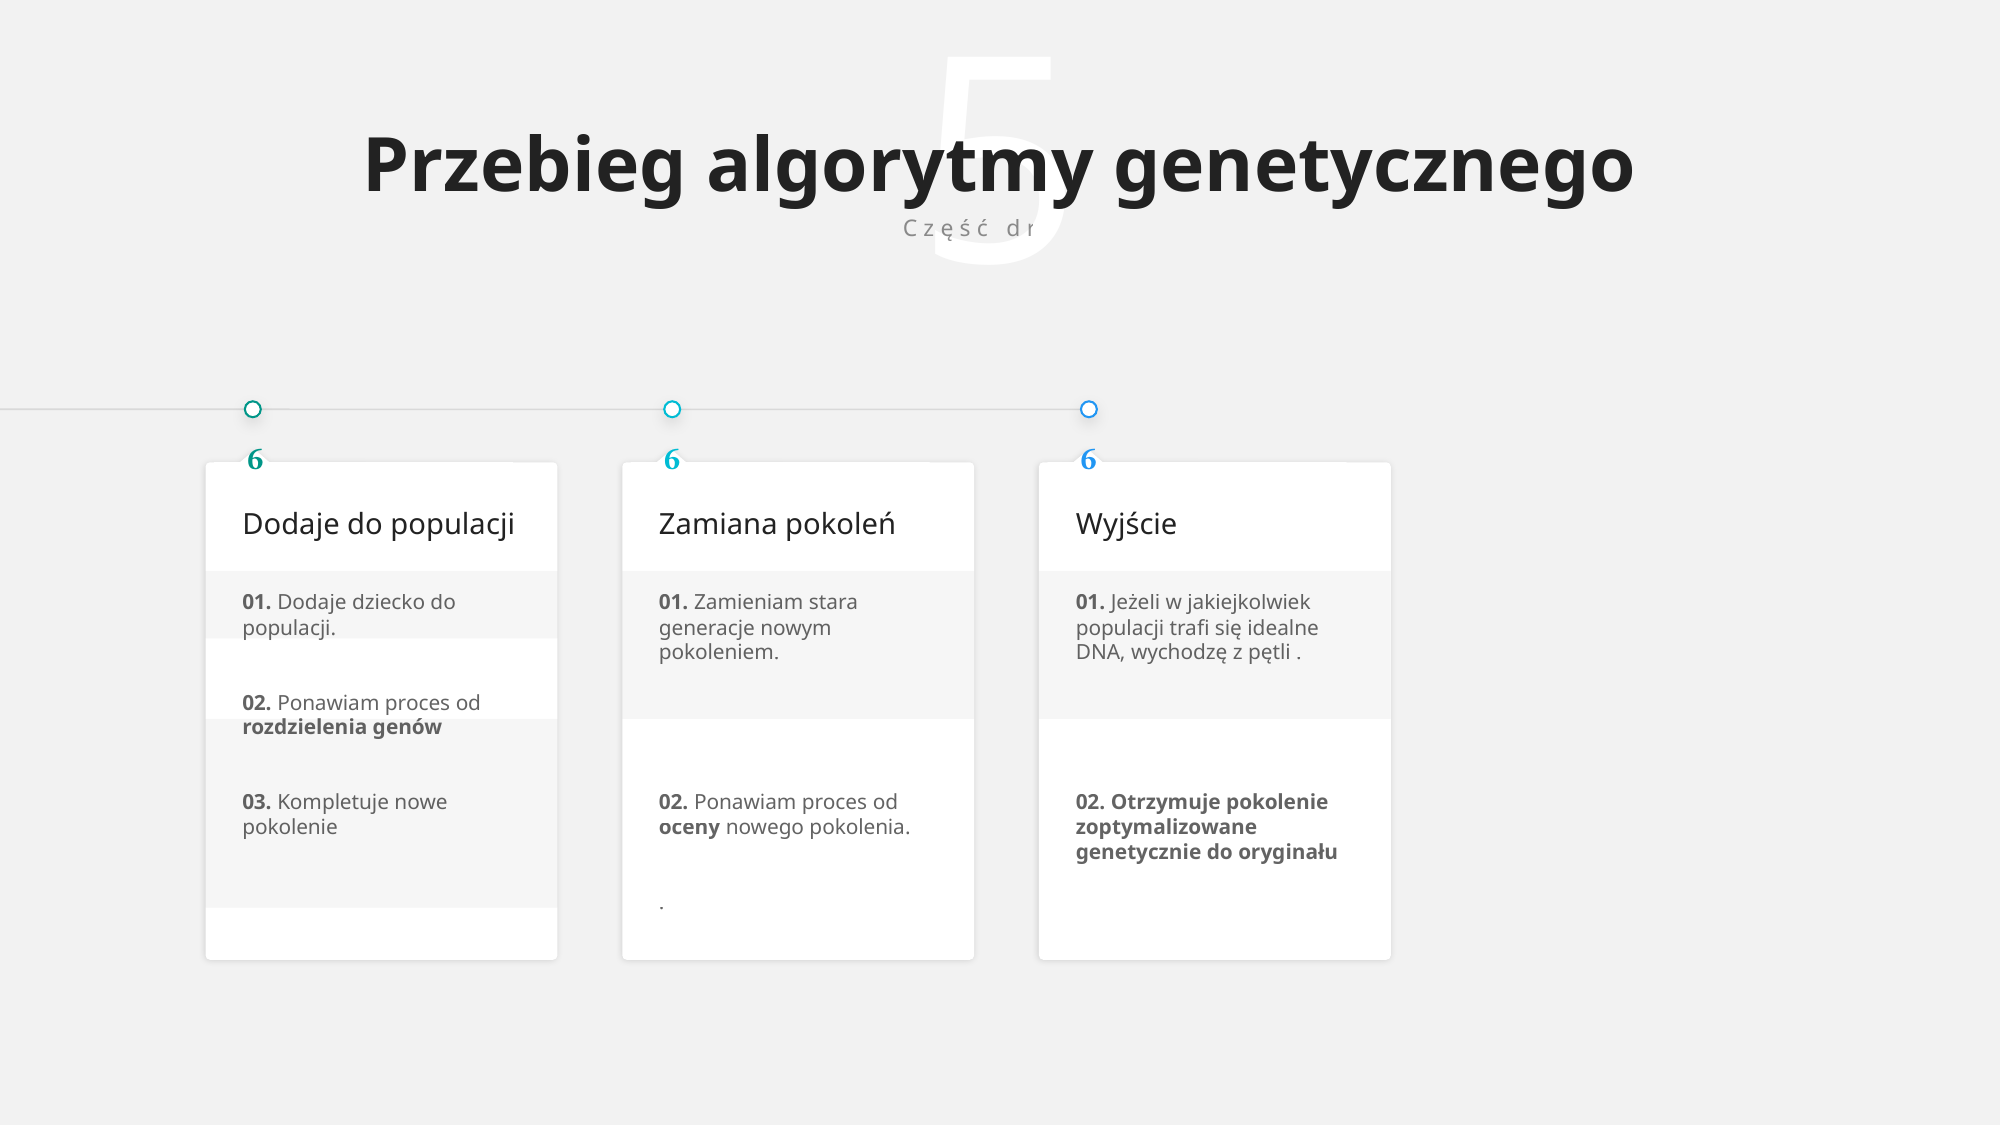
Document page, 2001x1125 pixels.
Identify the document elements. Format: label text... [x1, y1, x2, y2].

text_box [1038, 434, 1391, 960]
text_box [663, 410, 681, 418]
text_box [622, 434, 975, 960]
text_box [1080, 400, 1098, 418]
text_box [244, 410, 262, 418]
text_box [663, 400, 681, 409]
list Część druga [204, 209, 1796, 261]
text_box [205, 434, 558, 960]
text_box [244, 400, 262, 409]
title Przebieg algorytmy genetycznego [204, 133, 1796, 209]
